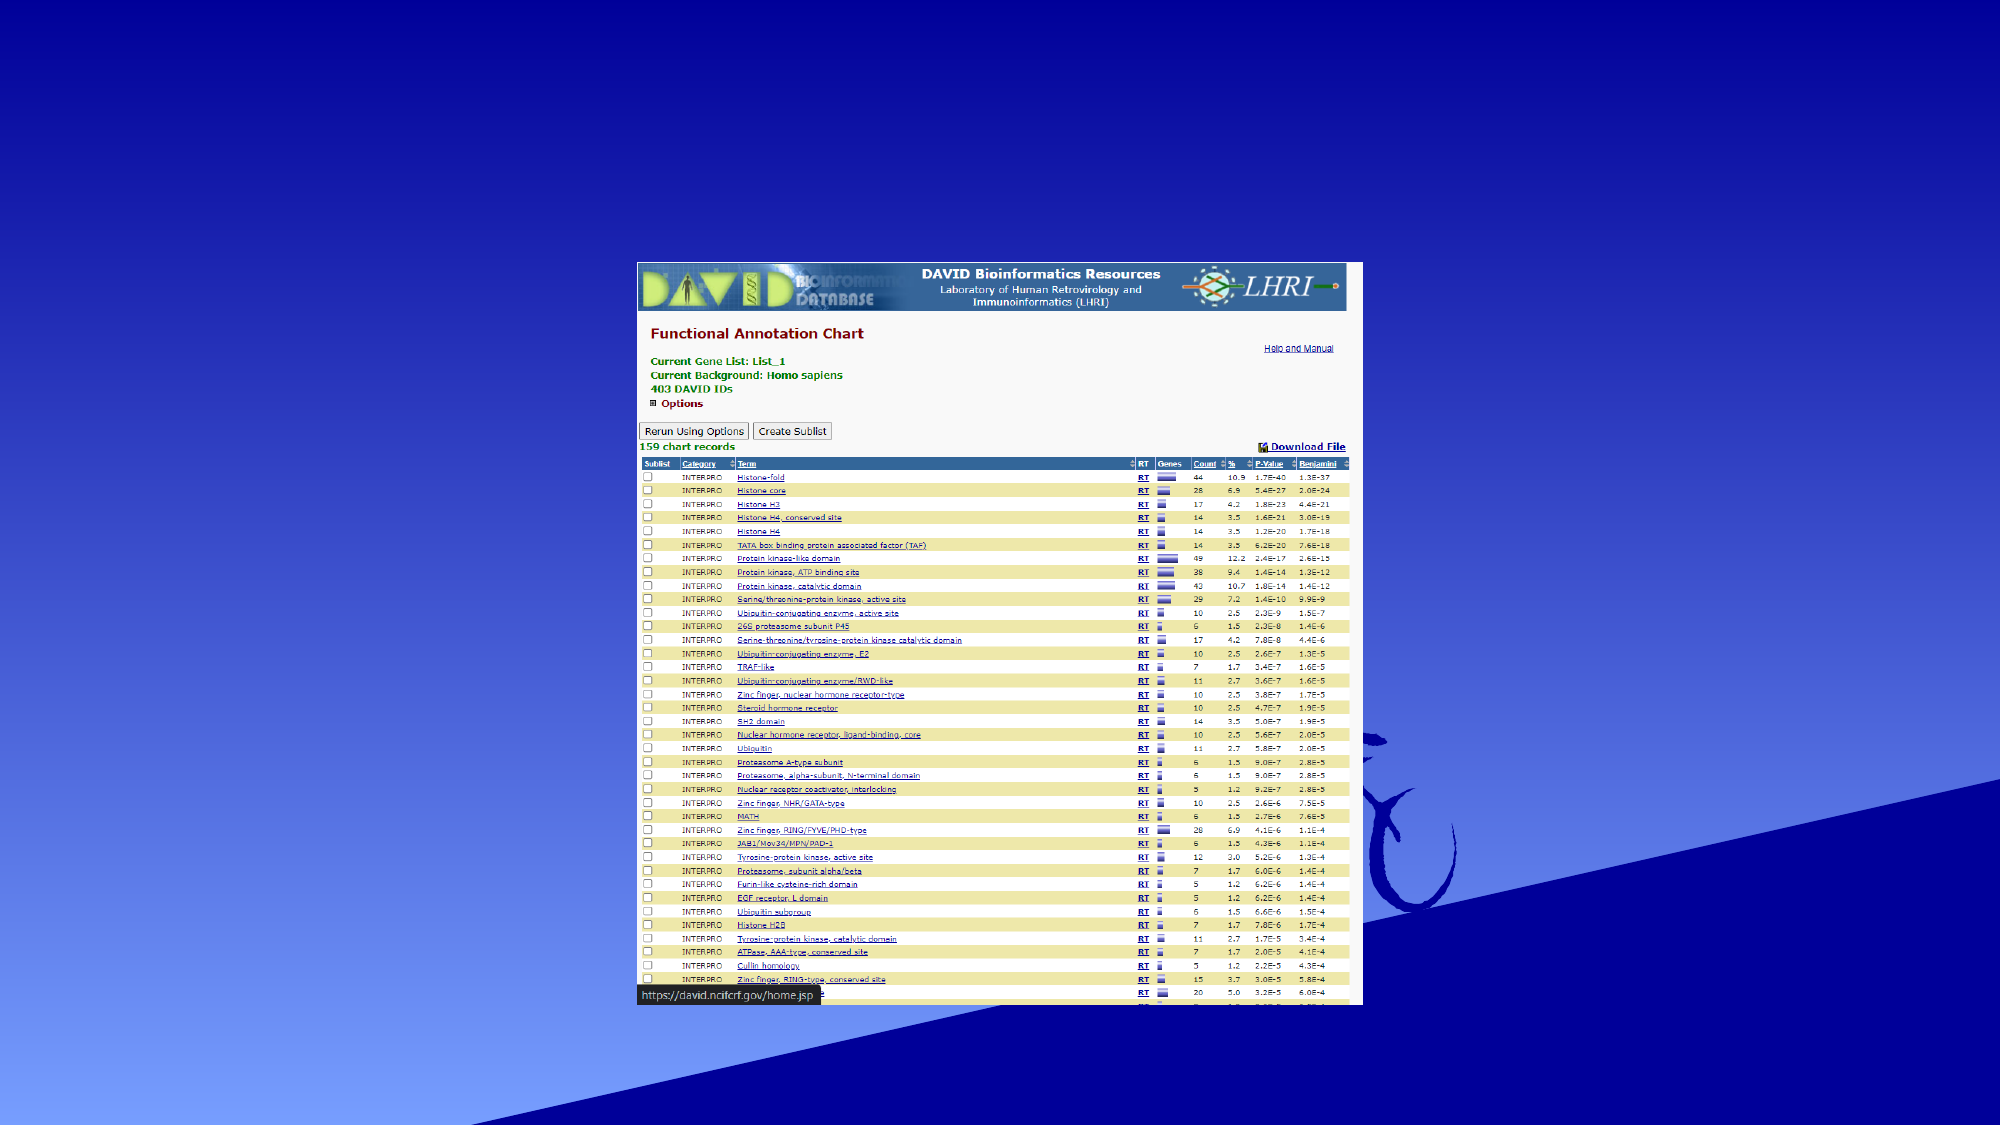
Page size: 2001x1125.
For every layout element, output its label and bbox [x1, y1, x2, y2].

list [637, 262, 1363, 1005]
